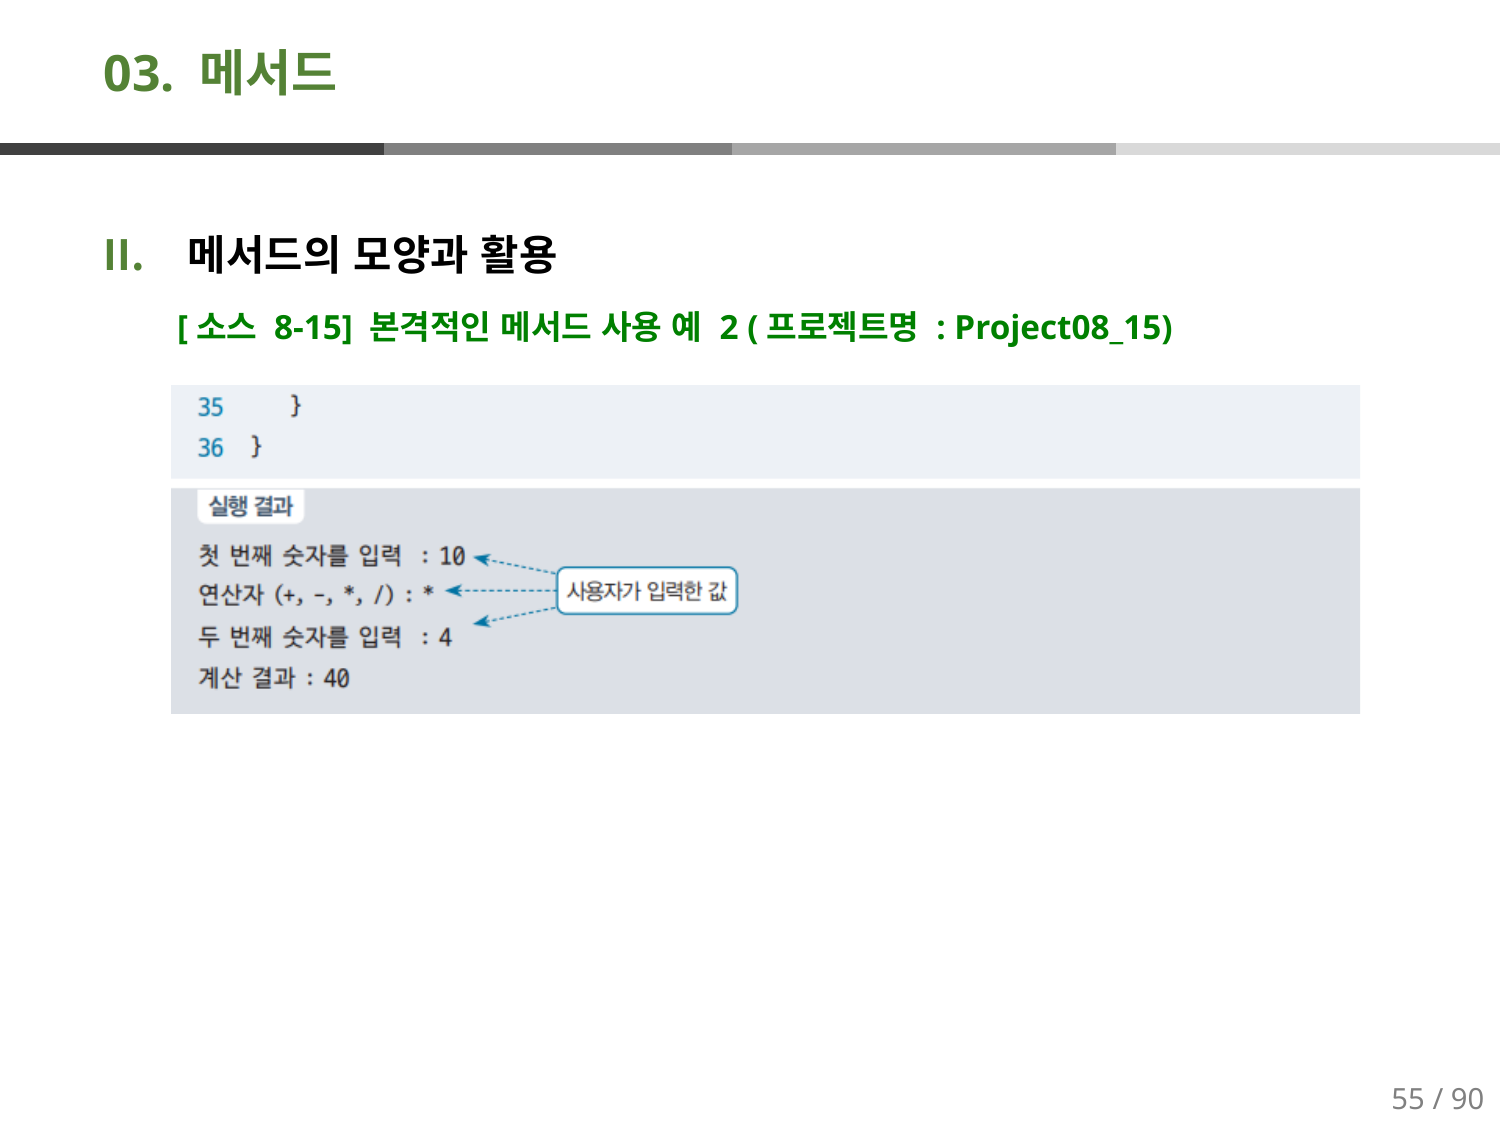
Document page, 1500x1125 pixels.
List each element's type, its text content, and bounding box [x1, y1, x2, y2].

title 03. 메서드 [88, 30, 1400, 121]
picture [171, 385, 1361, 714]
list 메서드의 모양과 활용 [소스 8-15] 본격적인 메서드 사용 예 2 (프로젝트명 : Project08_15) [88, 196, 1424, 1125]
